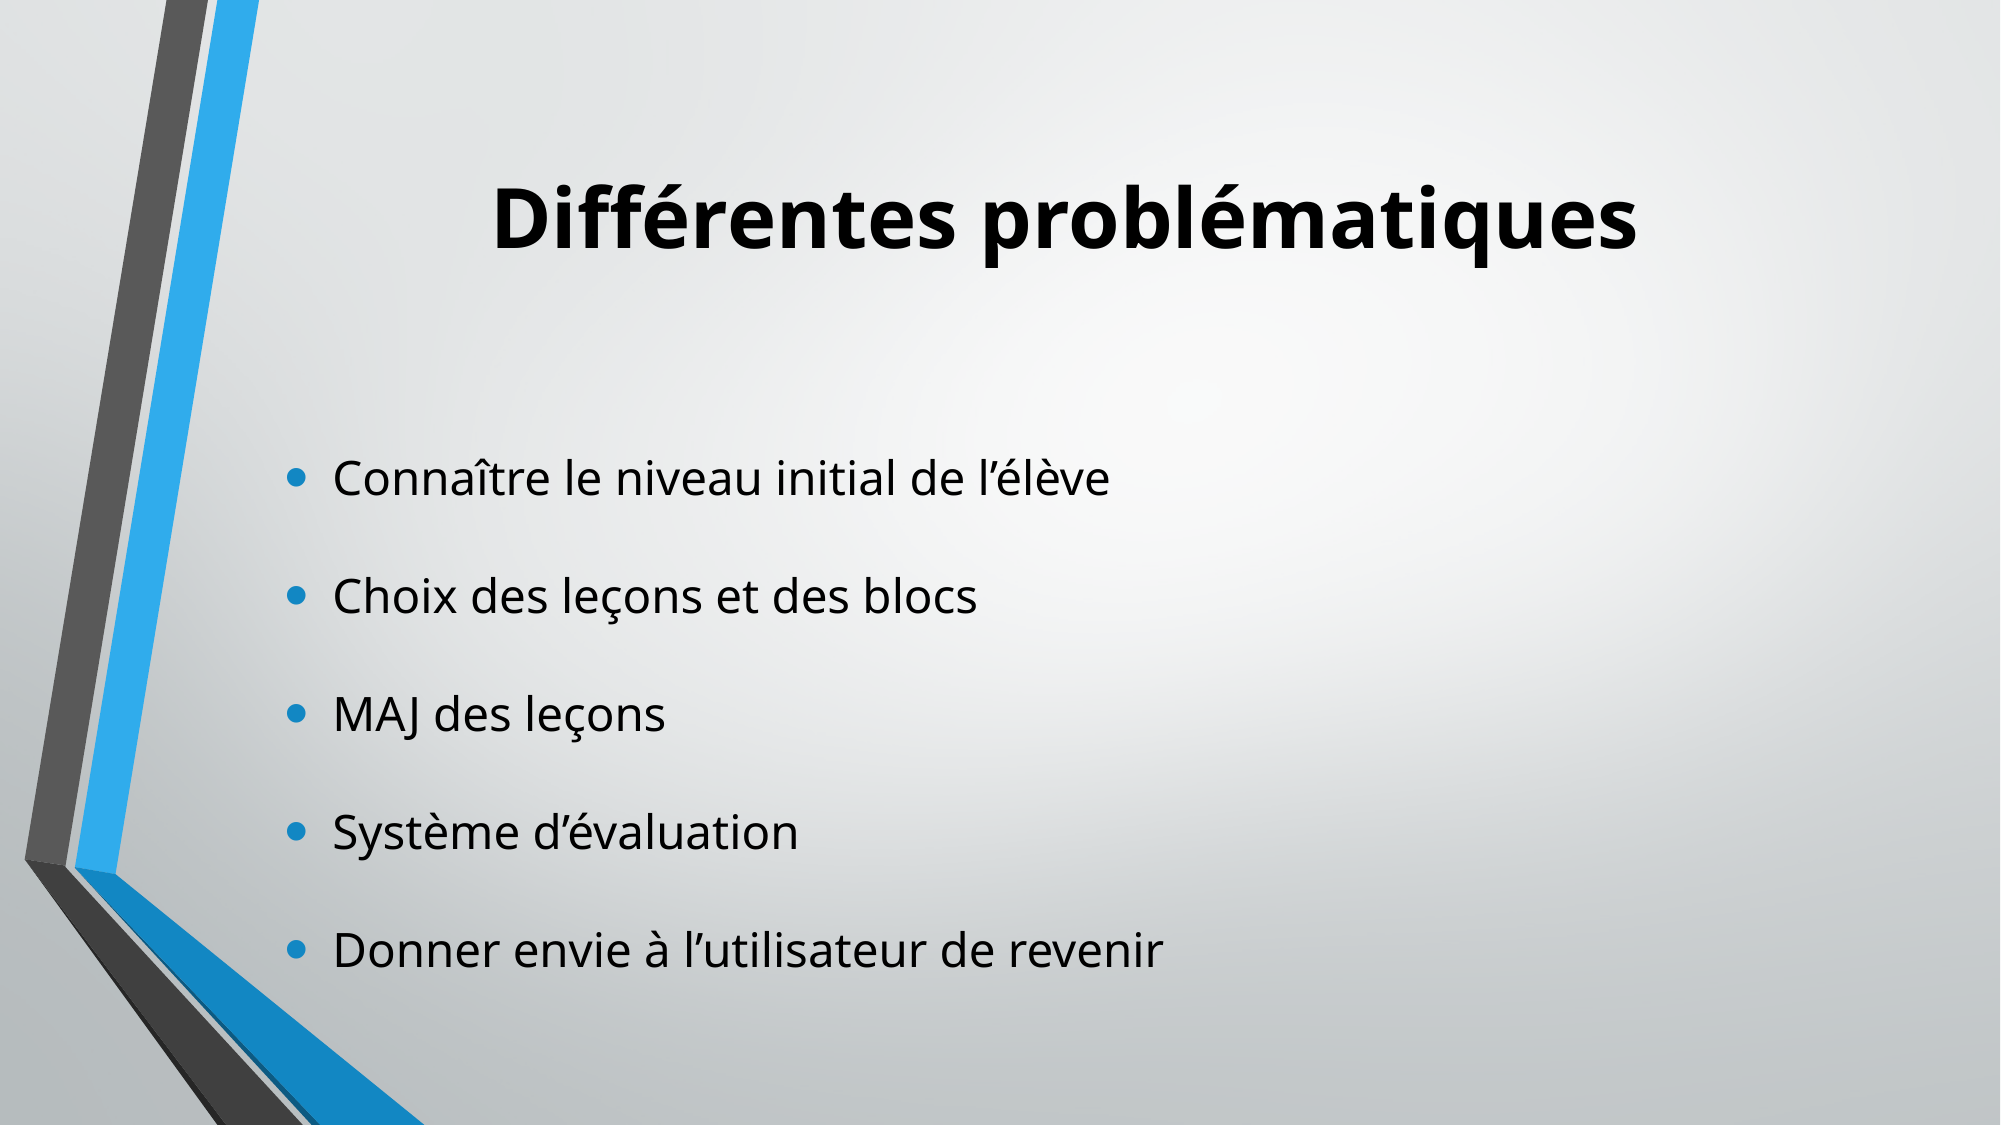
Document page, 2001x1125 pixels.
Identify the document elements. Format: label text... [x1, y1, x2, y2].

title Différentes problématiques [243, 71, 1887, 359]
list Connaître le niveau initial de l’élève Choix des leçons et des blocs MAJ des leçons Système d’évaluation Donner envie à l’utilisateur de revenir [269, 400, 1913, 986]
